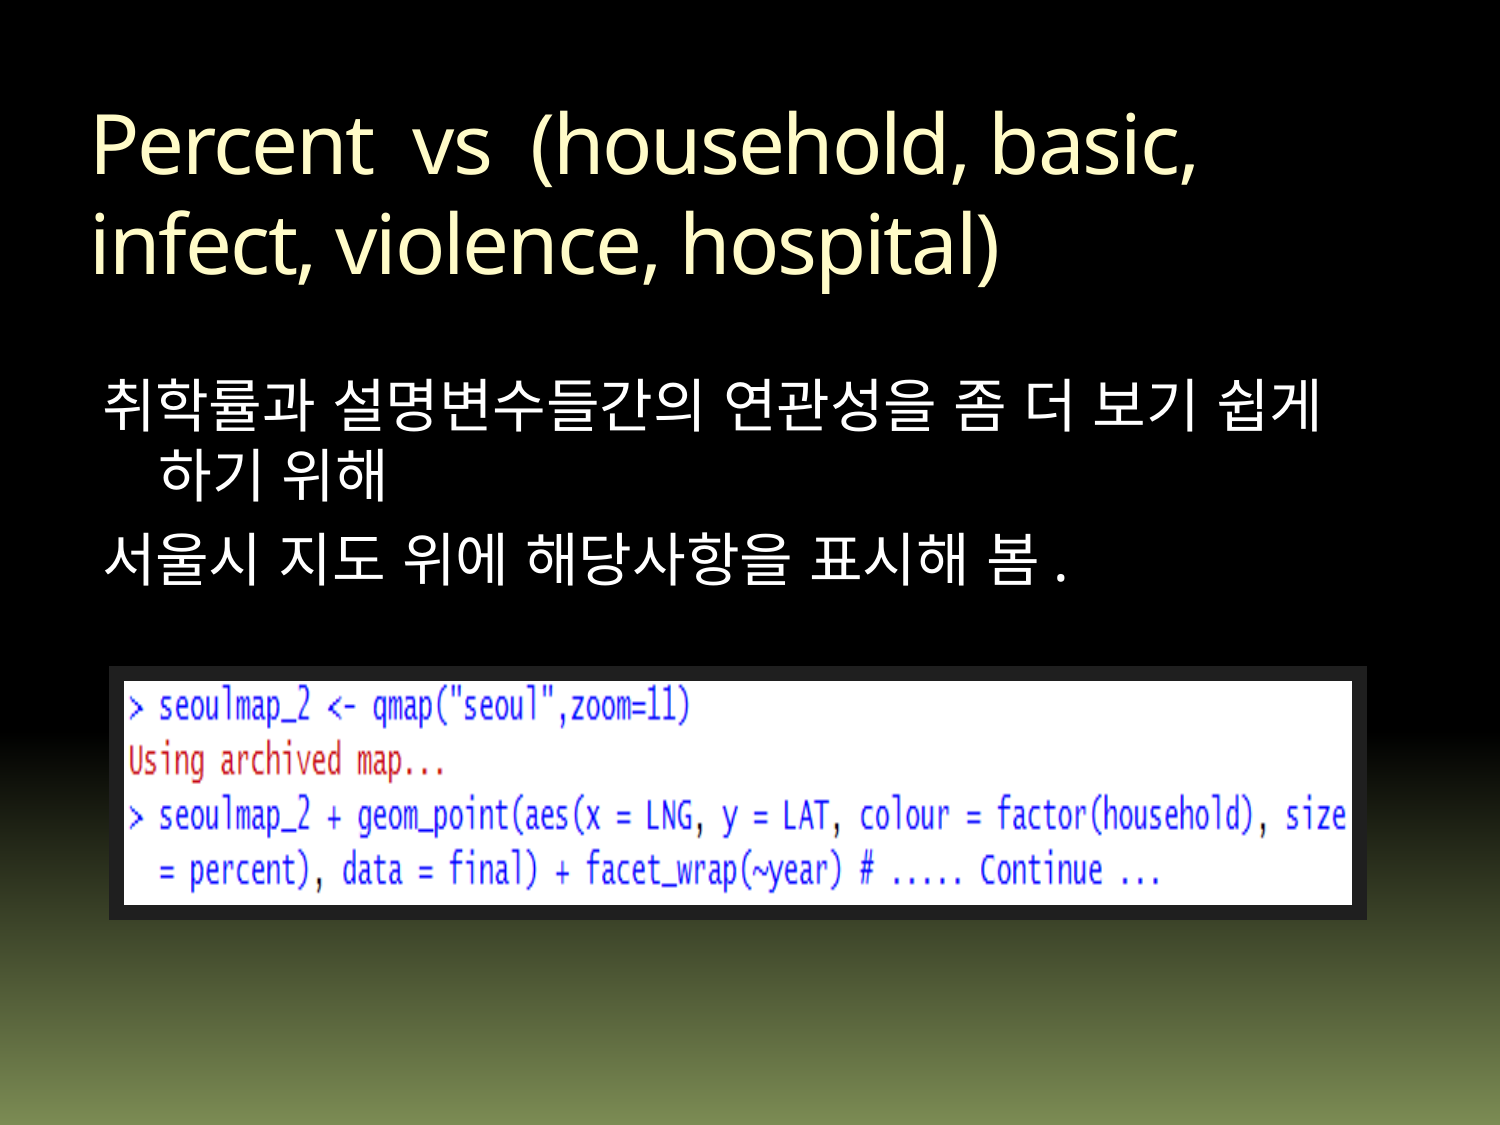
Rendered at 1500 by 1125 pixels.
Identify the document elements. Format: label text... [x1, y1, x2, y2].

title Percent vs (household, basic, infect, violence, hospital) [75, 83, 1425, 234]
list 취학률과 설명변수들간의 연관성을 좀 더 보기 쉽게 하기 위해 서울시 지도 위에 해당사항을 표시해 봄. [76, 361, 1436, 610]
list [123, 680, 1353, 906]
